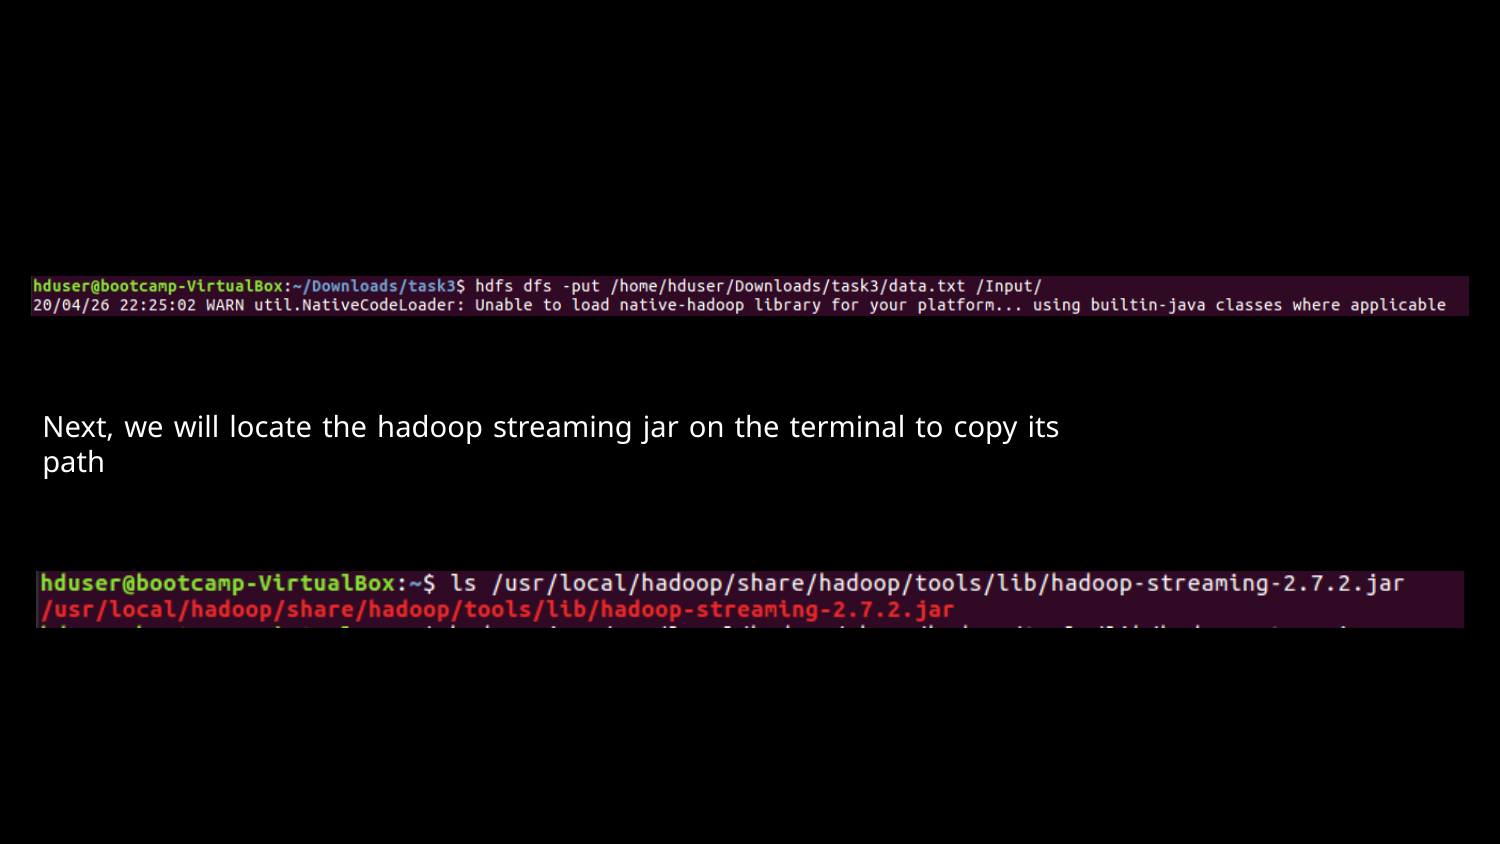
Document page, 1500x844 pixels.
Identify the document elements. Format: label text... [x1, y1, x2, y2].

text_box Next, we will locate the hadoop streaming jar on the terminal to copy its path [39, 422, 1064, 464]
picture [31, 276, 1469, 316]
picture [36, 570, 1464, 628]
